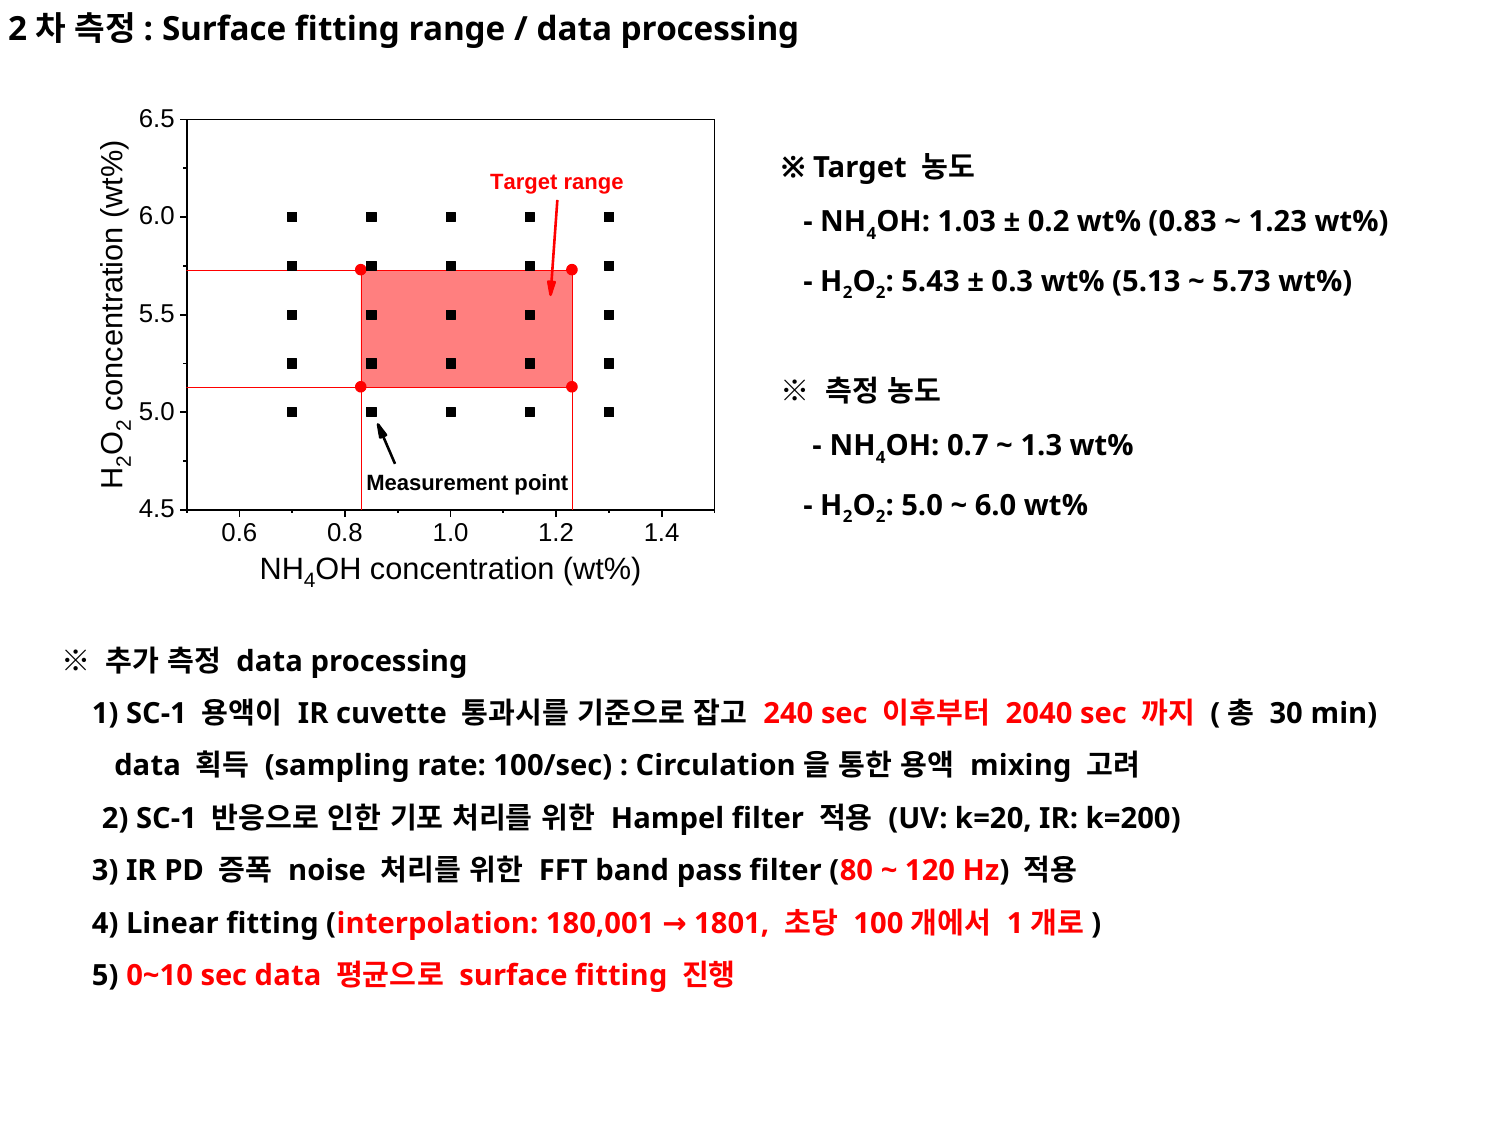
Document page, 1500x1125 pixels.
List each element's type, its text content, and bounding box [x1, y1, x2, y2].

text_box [93, 99, 738, 593]
text_box ※ 추가 측정 data processing 1) SC-1 용액이 IR cuvette 통과시를 기준으로 잡고 240 sec 이후부터 2040 sec 까지 (총 30 min) data 획득 (sampling rate: 100/sec) : Circulation을 통한 용액 mixing 고려 2) SC-1 반응으로 인한 기포 처리를 위한 Hampel filter 적용 (UV: k=20, IR: k=200) 3) IR PD 증폭 noise 처리를 위한 FFT band pass filter (80 ~ 120 Hz) 적용 4) Linear fitting (interpolation: 180,001 → 1801, 초당 100개에서 1개로) 5) 0~10 sec data 평균으로 surface fitting 진행 [47, 616, 1393, 999]
text_box 2차 측정: Surface fitting range / data processing [0, 0, 816, 55]
text_box ※ Target 농도 - NH4OH: 1.03 ± 0.2 wt% (0.83 ~ 1.23 wt%) - H2O2: 5.43 ± 0.3 wt% (5.13 ~ 5.73 wt%) ※ 측정 농도 - NH4OH: 0.7 ~ 1.3 wt% - H2O2: 5.0 ~ 6.0 wt% [766, 122, 1405, 534]
